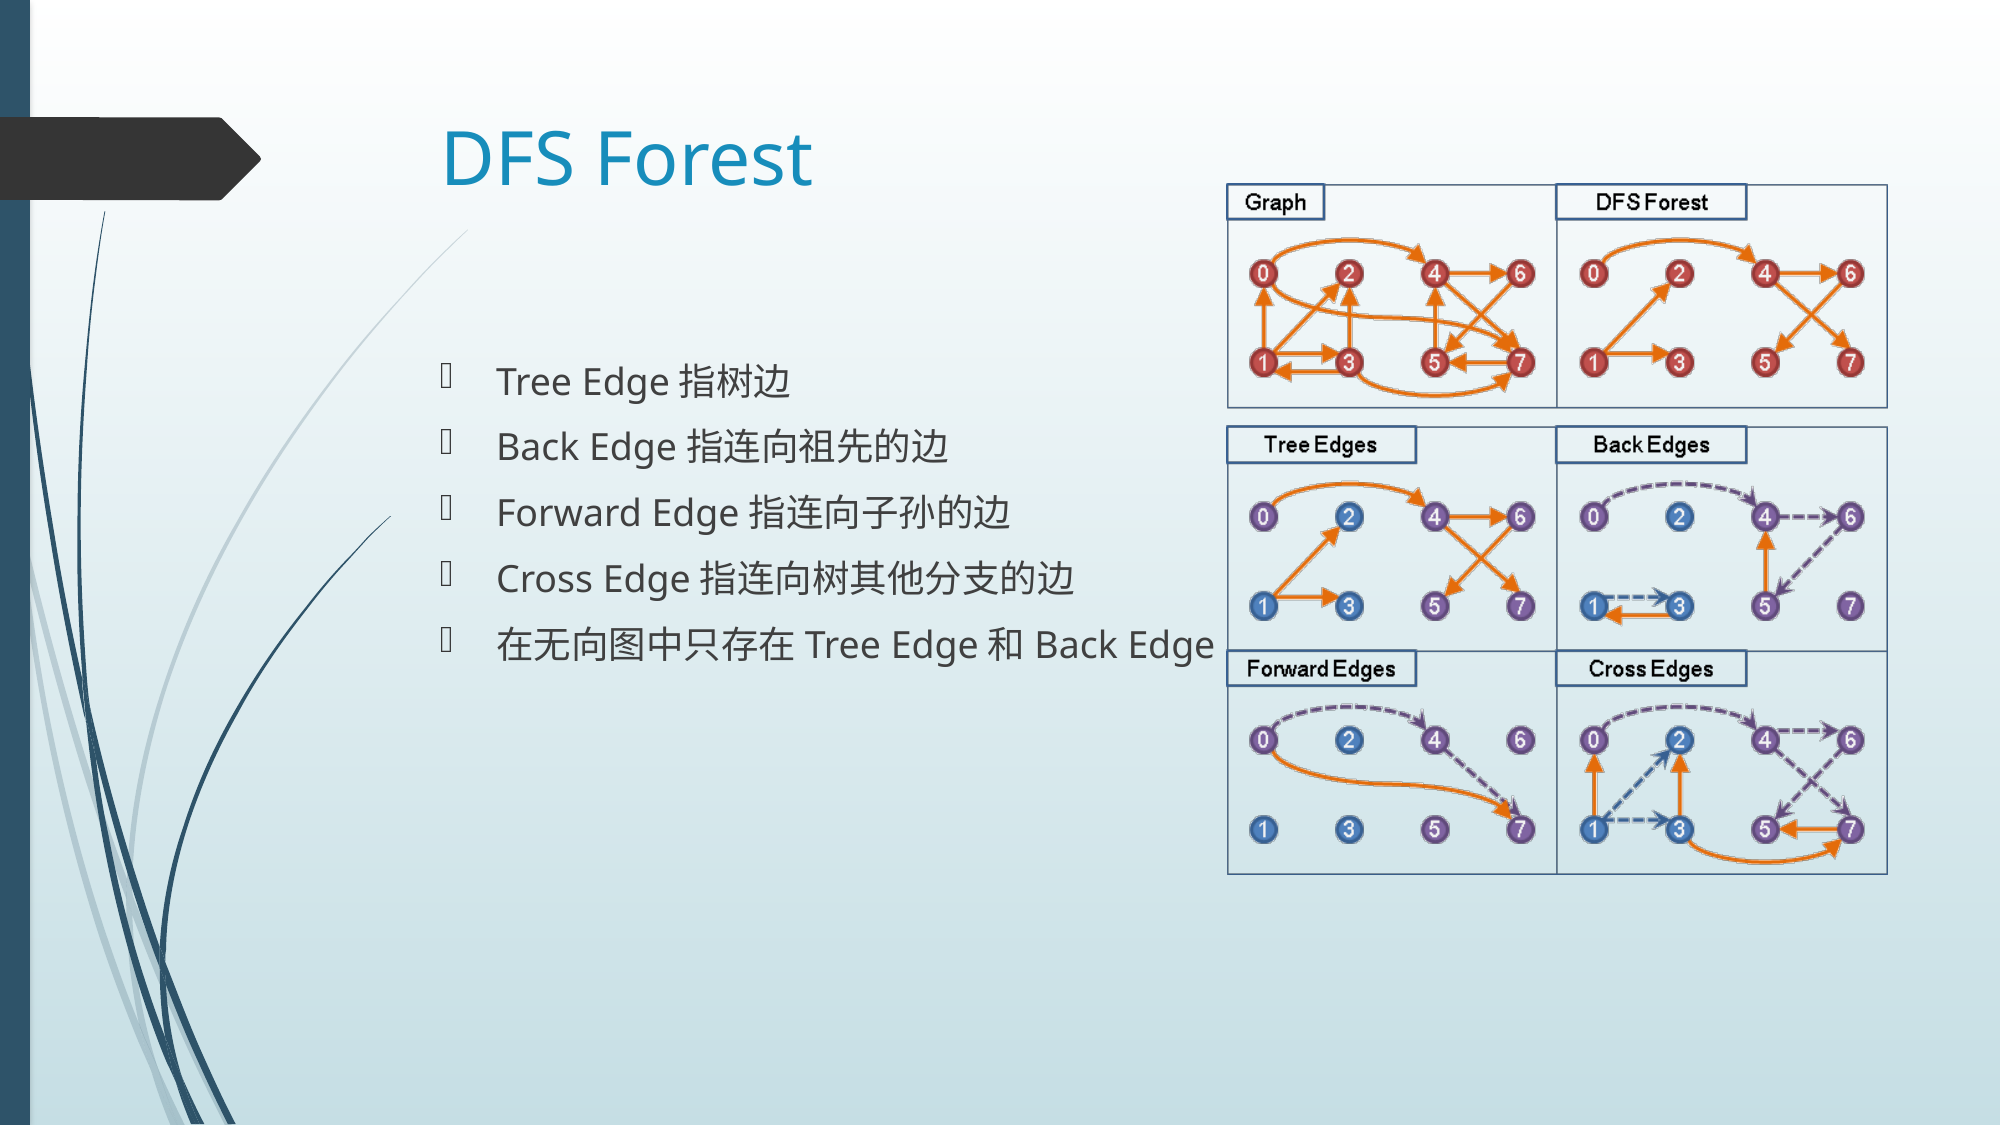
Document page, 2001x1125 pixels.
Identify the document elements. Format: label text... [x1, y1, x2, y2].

list Tree Edge指树边 Back Edge指连向祖先的边 Forward Edge指连向子孙的边 Cross Edge指连向树其他分支的边 在无向图中只存在Tree Edge和Back Edge [424, 350, 1888, 970]
picture [1226, 183, 1888, 876]
title DFS Forest [425, 102, 1888, 313]
